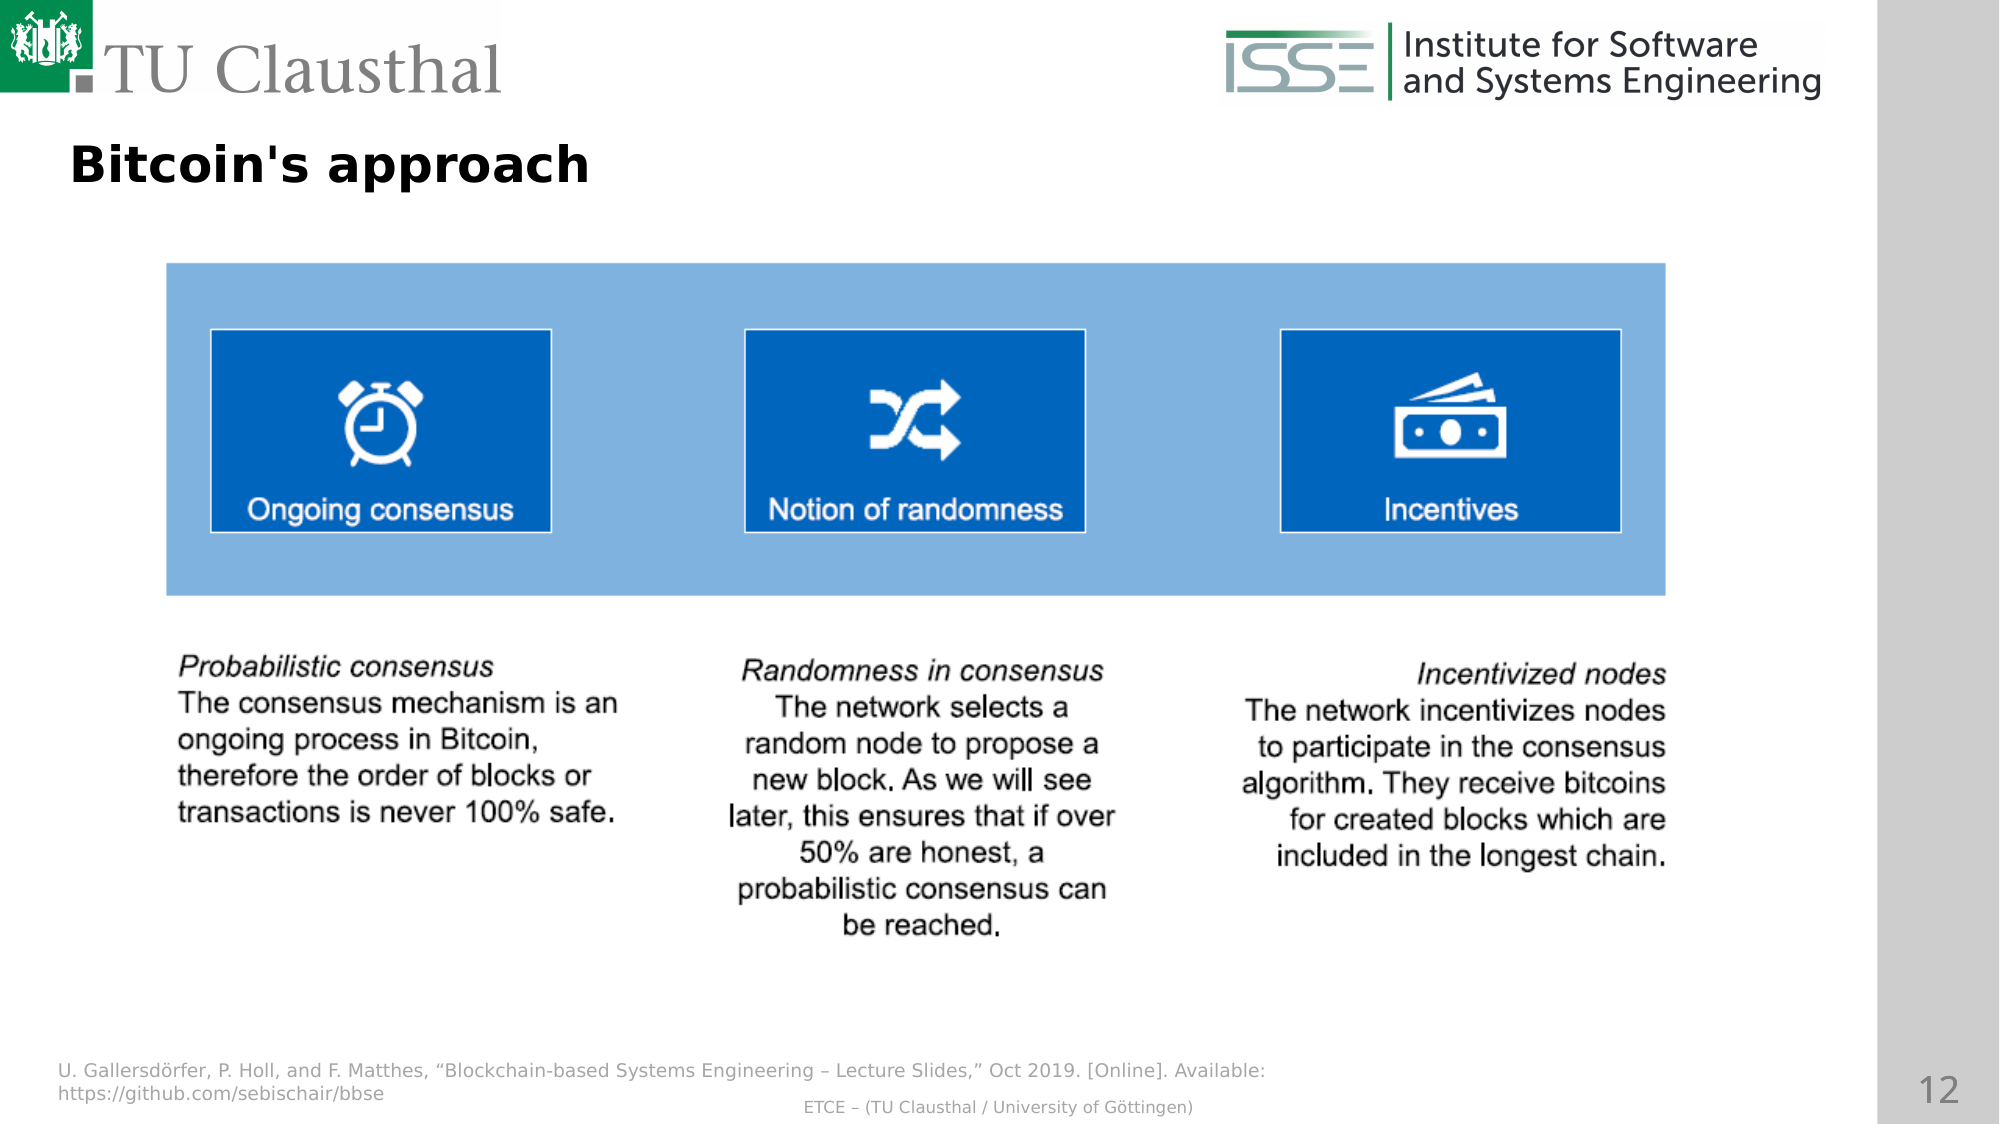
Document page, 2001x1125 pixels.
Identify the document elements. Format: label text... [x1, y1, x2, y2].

text_box Bitcoin's approach [54, 125, 1818, 207]
picture [1218, 22, 1826, 107]
picture [0, 0, 501, 93]
picture [136, 229, 1695, 975]
text_box U. Gallersdörfer, P. Holl, and F. Matthes, “Blockchain-based Systems Engineering – Lecture Slides,” Oct 2019. [Online]. Available: https://github.com/sebischair/bbse [43, 1051, 1521, 1112]
